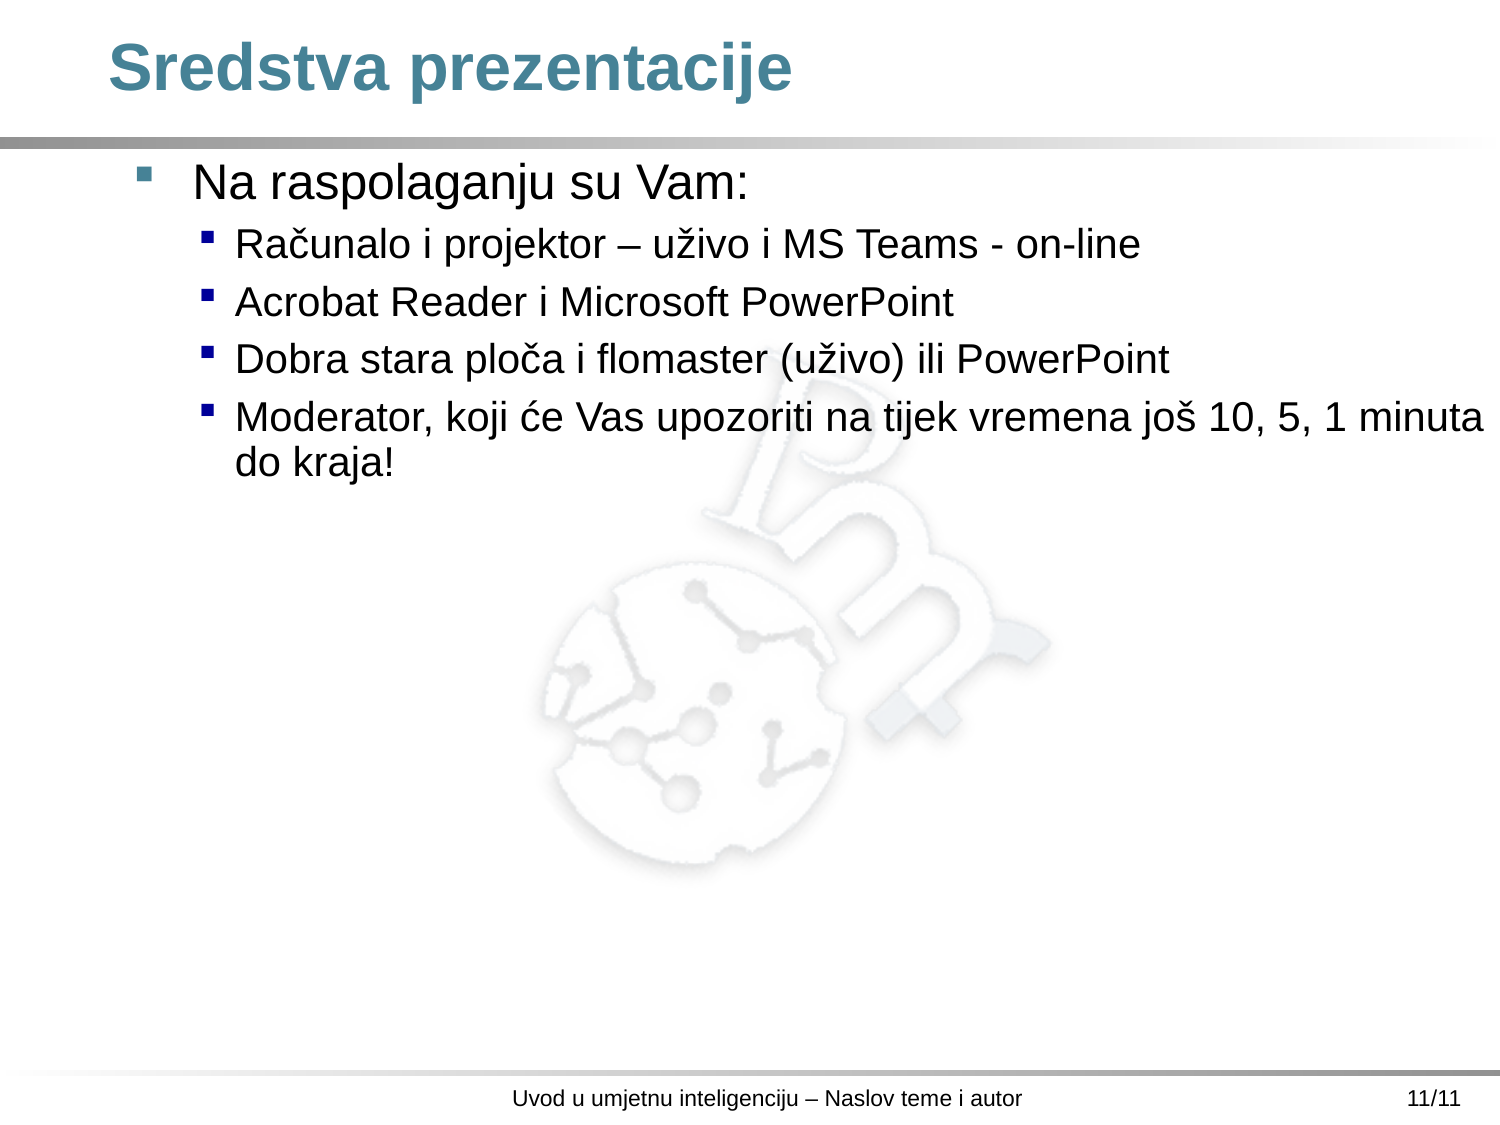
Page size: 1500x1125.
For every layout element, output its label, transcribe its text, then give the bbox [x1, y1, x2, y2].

footer Uvod u umjetnu inteligenciju – Naslov teme i autor [218, 1071, 1316, 1125]
title Sredstva prezentacije [100, 31, 1459, 109]
list Na raspolaganju su Vam: Računalo i projektor – uživo i MS Teams - on-line Acrobat Reader i Microsoft PowerPoint Dobra stara ploča i flomaster (uživo) ili PowerPoint Moderator, koji će Vas upozoriti na tijek vremena još 10, 5, 1 minuta do kraja! [117, 148, 1500, 1071]
slide_number 11/11 [1316, 1071, 1477, 1125]
